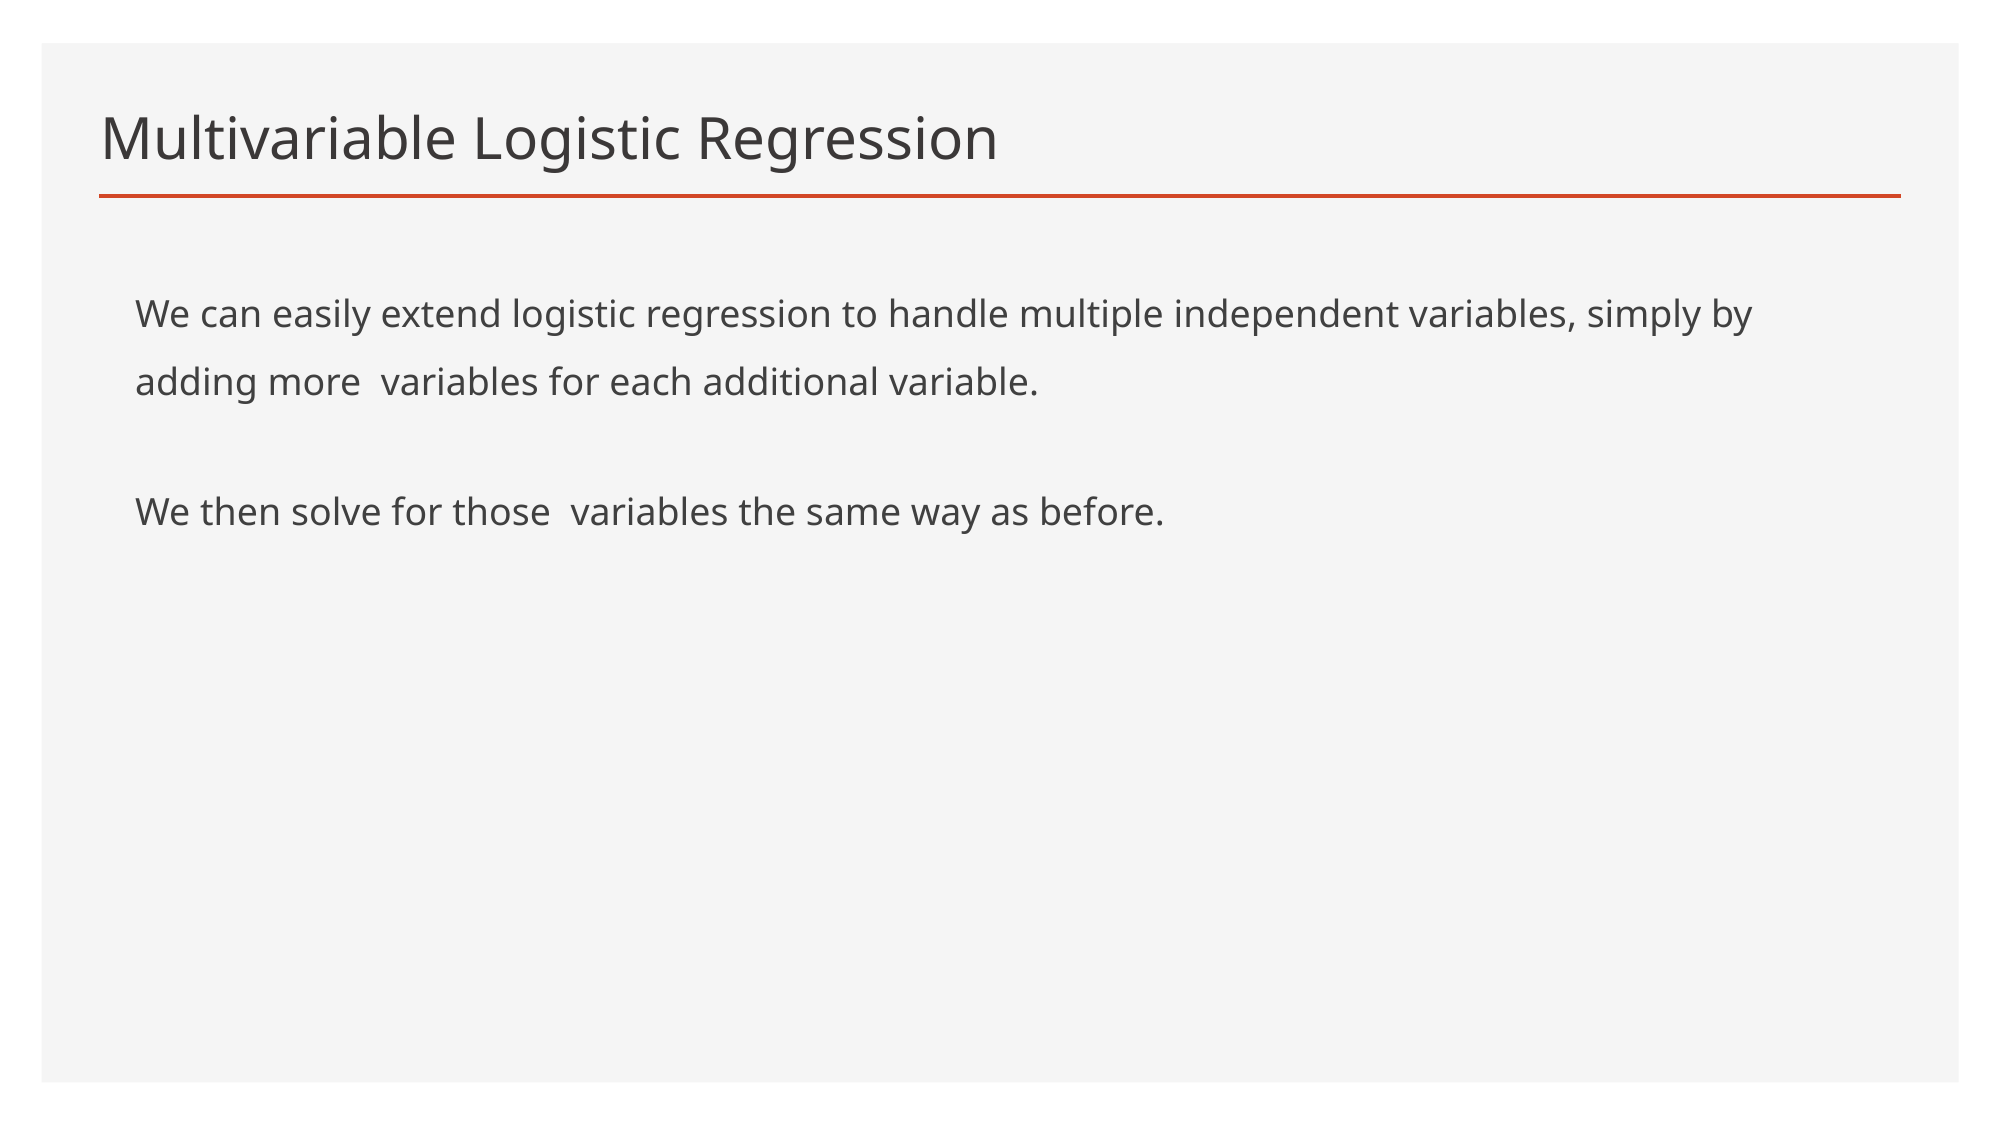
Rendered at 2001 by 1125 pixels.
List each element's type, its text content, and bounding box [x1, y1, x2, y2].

text_box [113, 260, 1239, 1077]
title Multivariable Logistic Regression [85, 73, 1214, 179]
